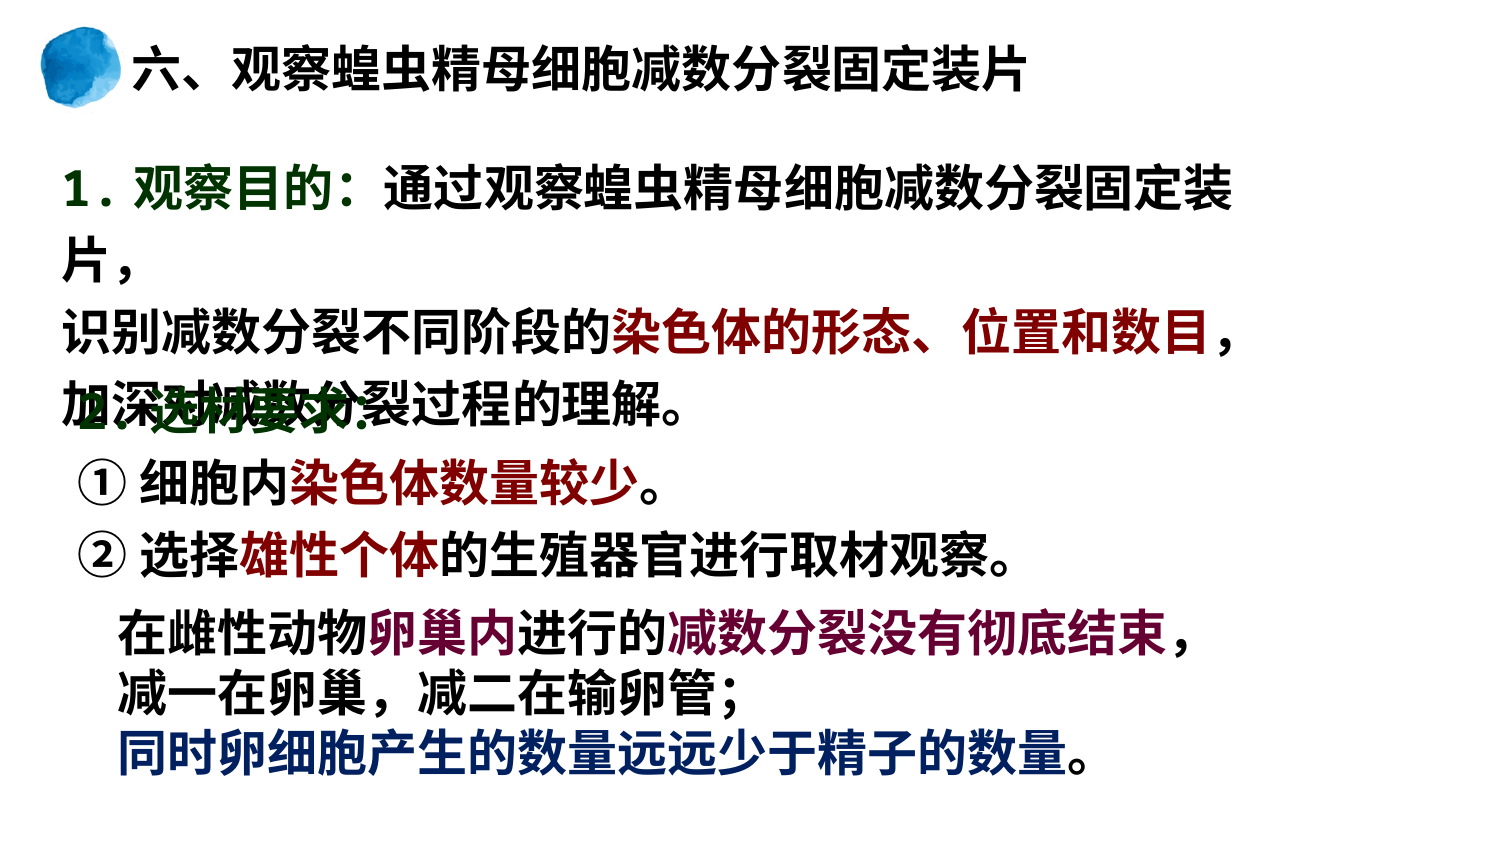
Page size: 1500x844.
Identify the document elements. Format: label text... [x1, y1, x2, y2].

text_box 在雌性动物卵巢内进行的减数分裂没有彻底结束，减一在卵巢，减二在输卵管； 同时卵细胞产生的数量远远少于精子的数量。 [102, 593, 1271, 789]
text_box 2.选材要求： ①细胞内染色体数量较少。 ②选择雄性个体的生殖器官进行取材观察。 [62, 360, 1055, 592]
text_box 六、观察蝗虫精母细胞减数分裂固定装片 [130, 30, 1116, 105]
text_box 1.观察目的：通过观察蝗虫精母细胞减数分裂固定装片， 识别减数分裂不同阶段的染色体的形态、位置和数目，加深对减数分裂过程的理解。 [47, 137, 1326, 359]
picture [34, 23, 126, 113]
